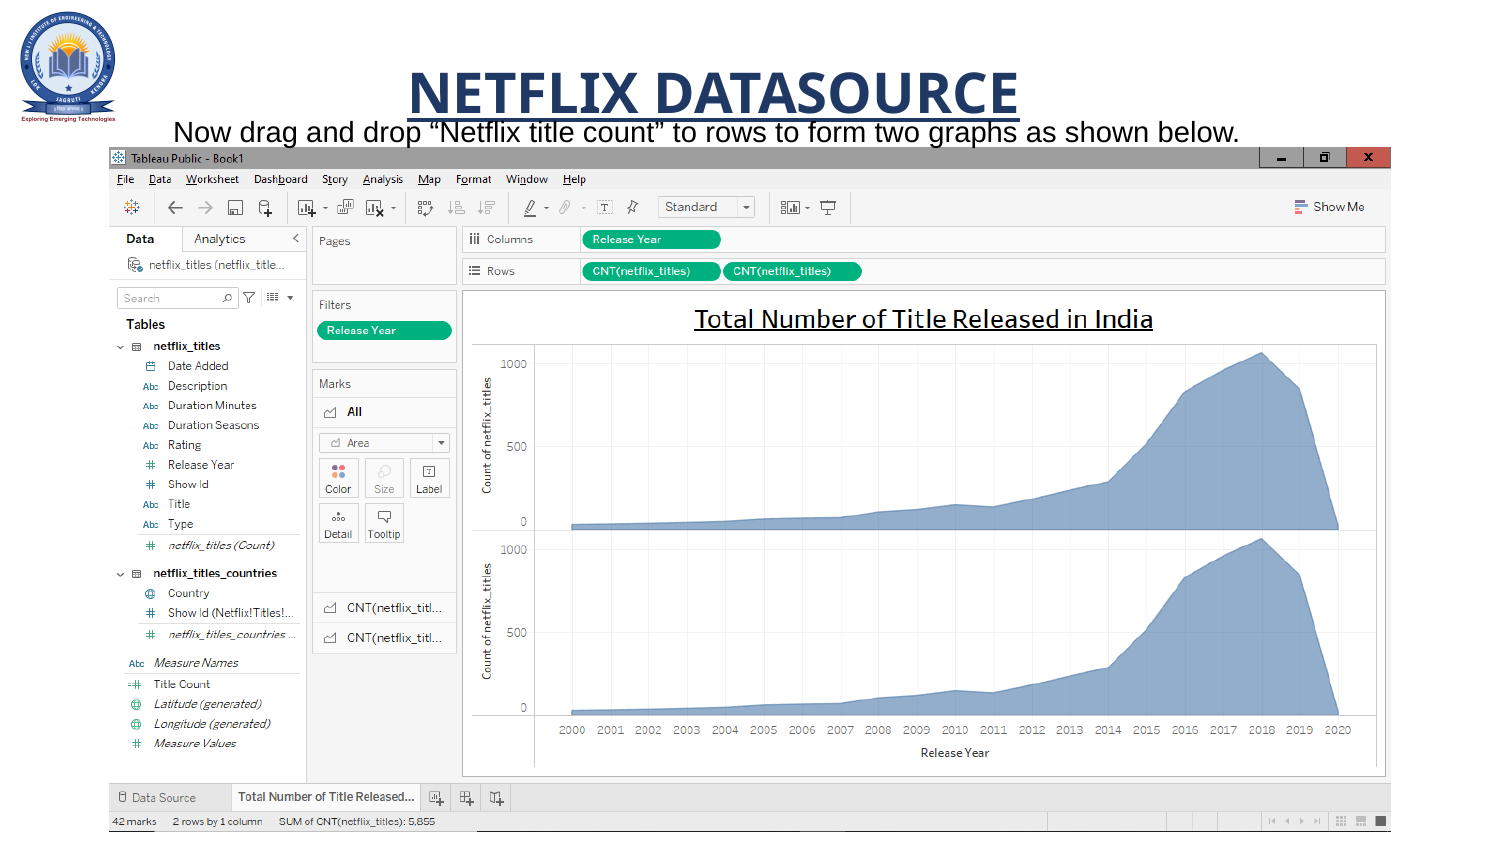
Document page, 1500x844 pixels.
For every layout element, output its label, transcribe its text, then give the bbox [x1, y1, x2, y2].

text_box Now drag and drop “Netflix title count” to rows to form two graphs as shown below. [139, 100, 1361, 145]
picture [0, 0, 66, 135]
text_box NETFLIX DATASOURCE [66, 0, 1361, 148]
picture [108, 147, 1392, 832]
